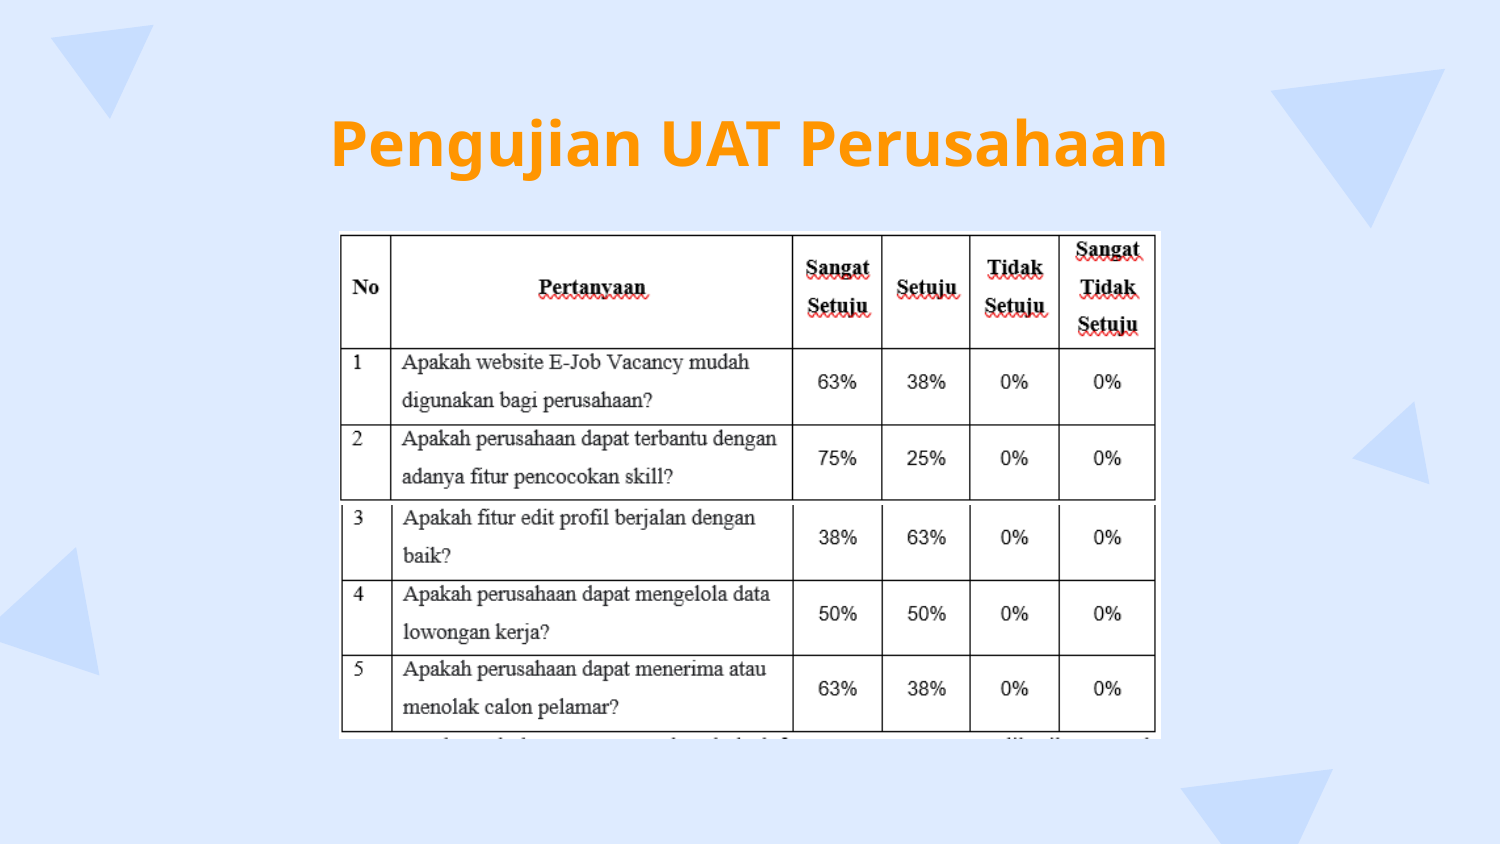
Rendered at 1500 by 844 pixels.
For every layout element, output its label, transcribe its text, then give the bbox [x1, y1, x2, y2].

title Pengujian UAT Perusahaan [116, 88, 1383, 182]
picture [339, 231, 1161, 739]
